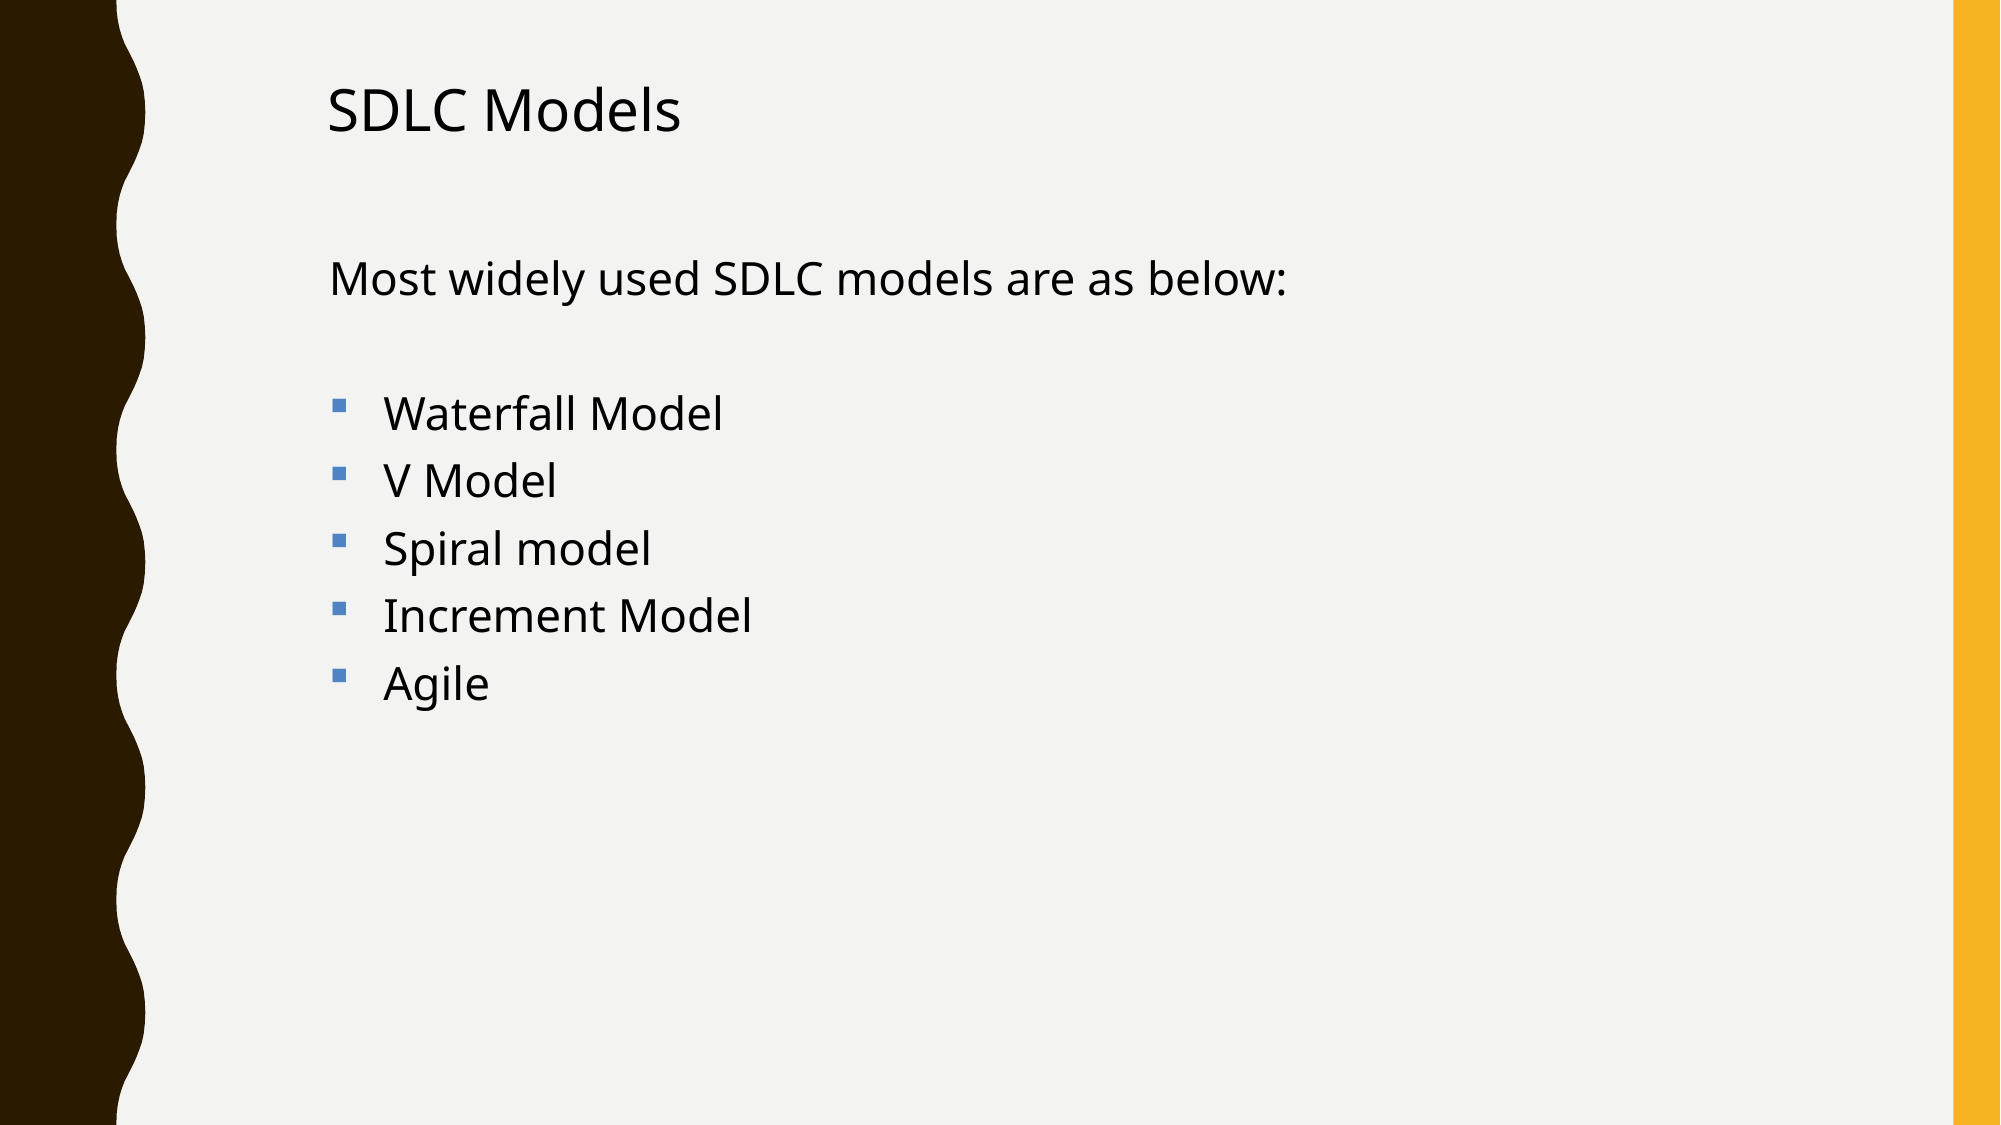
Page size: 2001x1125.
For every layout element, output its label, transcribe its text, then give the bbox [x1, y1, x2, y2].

text_box Most widely used SDLC models are as below: Waterfall Model V Model Spiral model Increment Model Agile [312, 107, 1703, 1017]
text_box SDLC Models [312, 64, 1565, 107]
